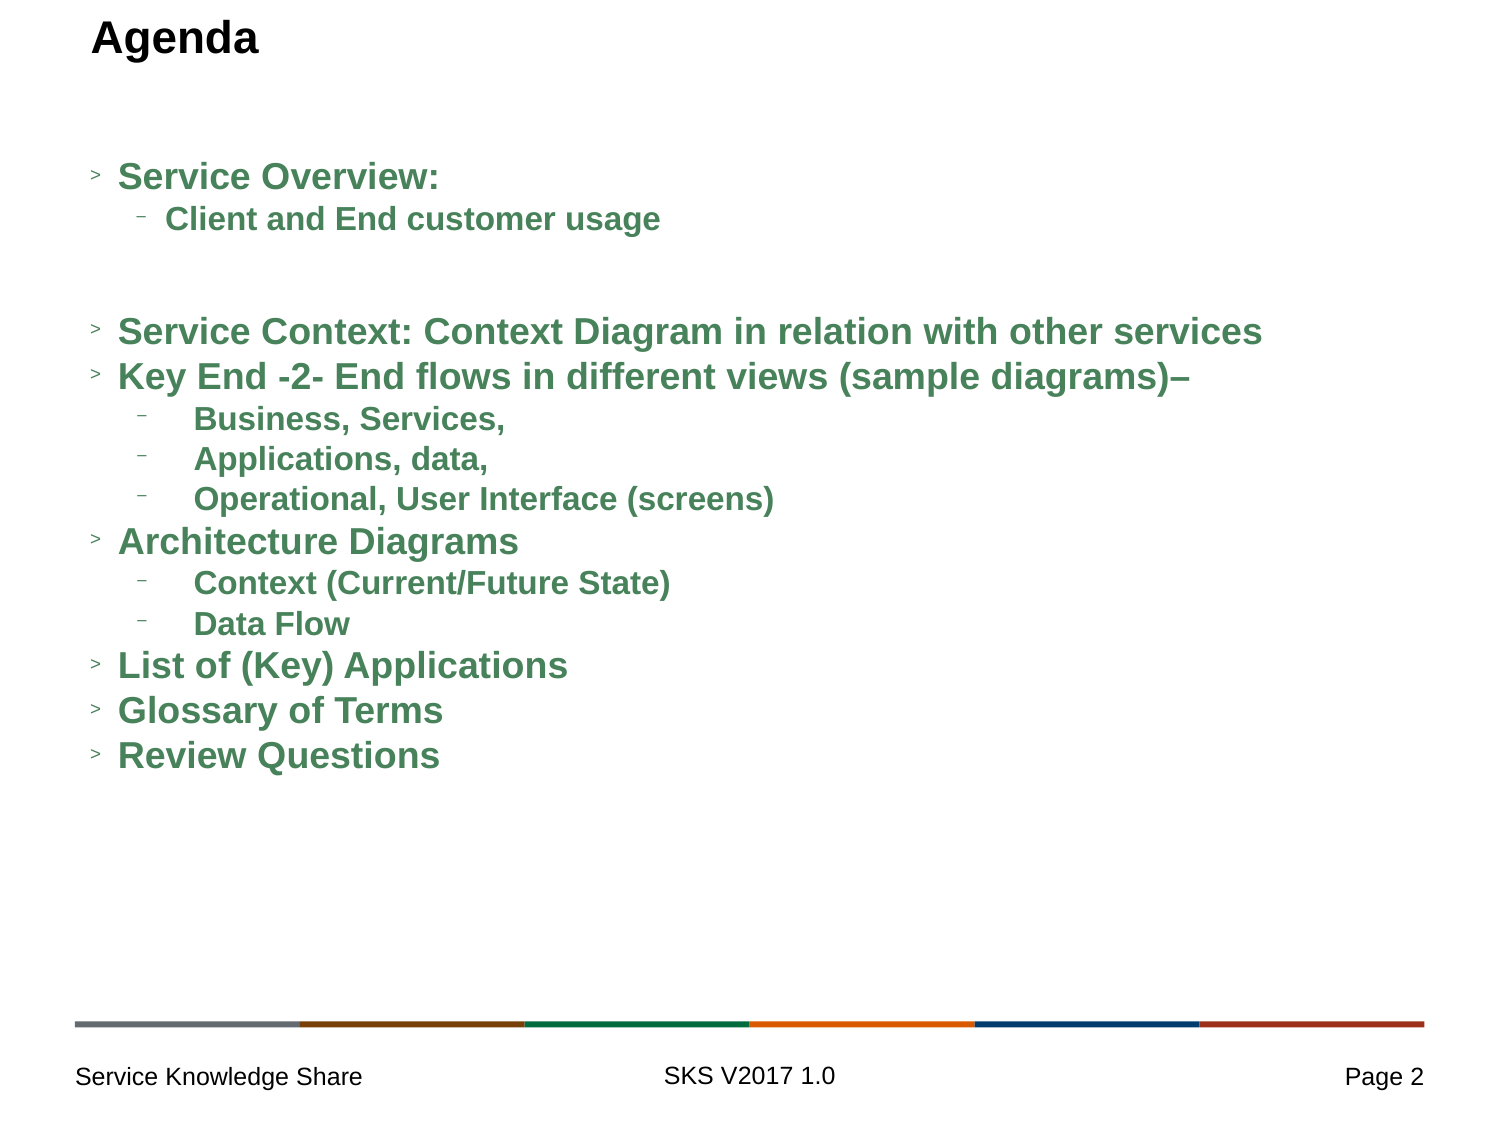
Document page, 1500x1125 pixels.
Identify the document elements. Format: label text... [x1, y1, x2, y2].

list Service Overview: Client and End customer usage Service Context: Context Diagram in relation with other services Key End -2- End flows in different views (sample diagrams)– Business, Services, Applications, data, Operational, User Interface (screens) Architecture Diagrams Context (Current/Future State) Data Flow List of (Key) Applications Glossary of Terms Review Questions [75, 145, 1425, 963]
title Agenda [75, 0, 1425, 70]
footer SKS V2017 1.0 [512, 1049, 988, 1100]
slide_number Page 2 [1262, 1049, 1425, 1101]
